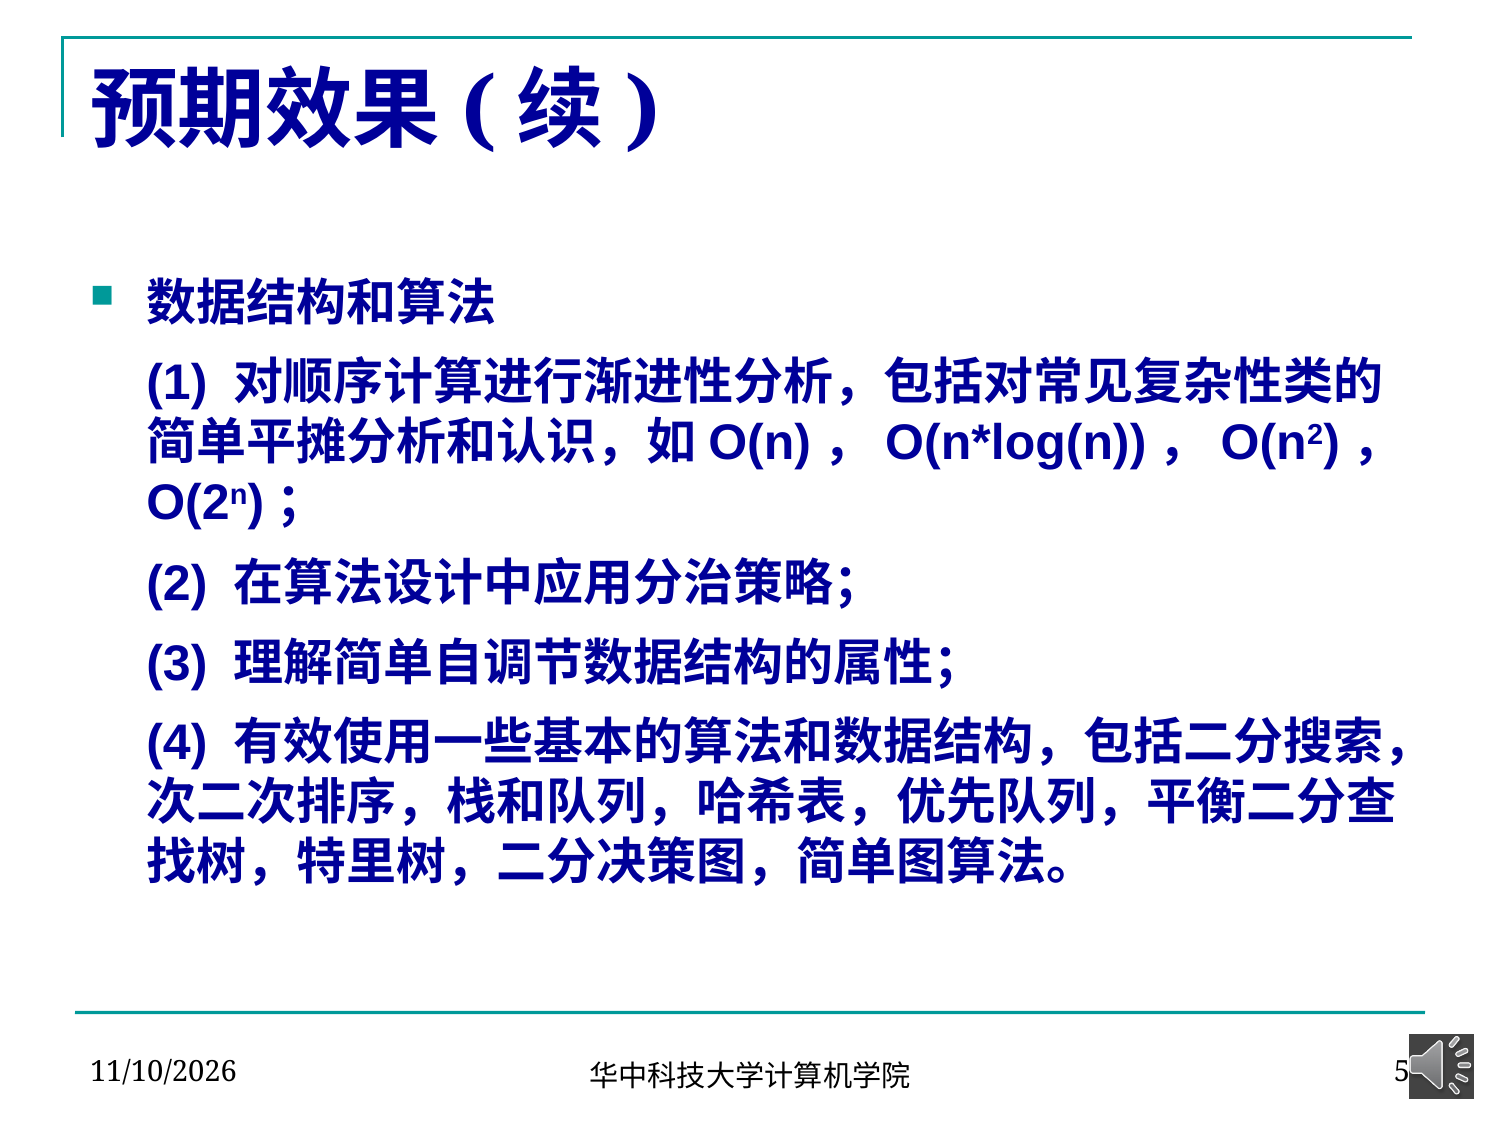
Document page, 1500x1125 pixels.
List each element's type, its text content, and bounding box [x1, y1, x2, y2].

footer 华中科技大学计算机学院 [512, 1025, 988, 1100]
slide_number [75, 1024, 425, 1100]
slide_number 5 [1074, 1024, 1425, 1100]
list 数据结构和算法 (1) 对顺序计算进行渐进性分析，包括对常见复杂性类的简单平摊分析和认识，如O(n)，O(n*log(n))，O(n2)，O(2n)； (2) 在算法设计中应用分治策略； (3) 理解简单自调节数据结构的属性； (4) 有效使用一些基本的算法和数据结构，包括二分搜索，次二次排序，栈和队列，哈希表，优先队列，平衡二分查找树，特里树，二分决策图，简单图算法。 [75, 262, 1425, 978]
picture [1408, 1033, 1475, 1100]
title 预期效果(续) [75, 45, 1425, 233]
